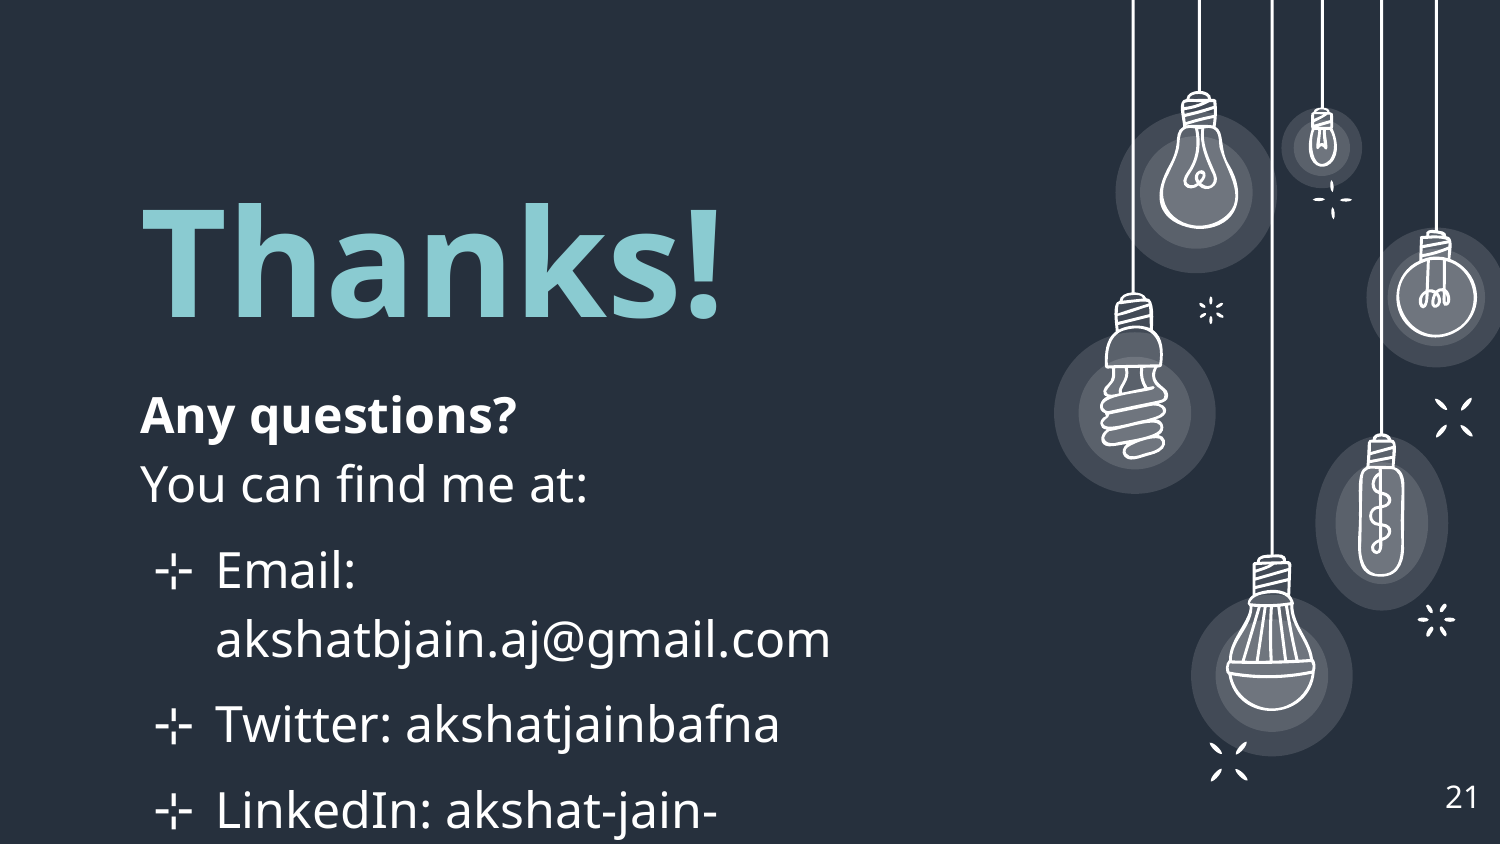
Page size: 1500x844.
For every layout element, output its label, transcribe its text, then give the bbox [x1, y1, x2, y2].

title Thanks! [140, 159, 911, 350]
slide_number 21 [1426, 766, 1482, 832]
list Any questions? You can find me at: Email: akshatbjain.aj@gmail.com Twitter: akshatjainbafna LinkedIn: akshat-jain-571435139 [140, 374, 911, 684]
